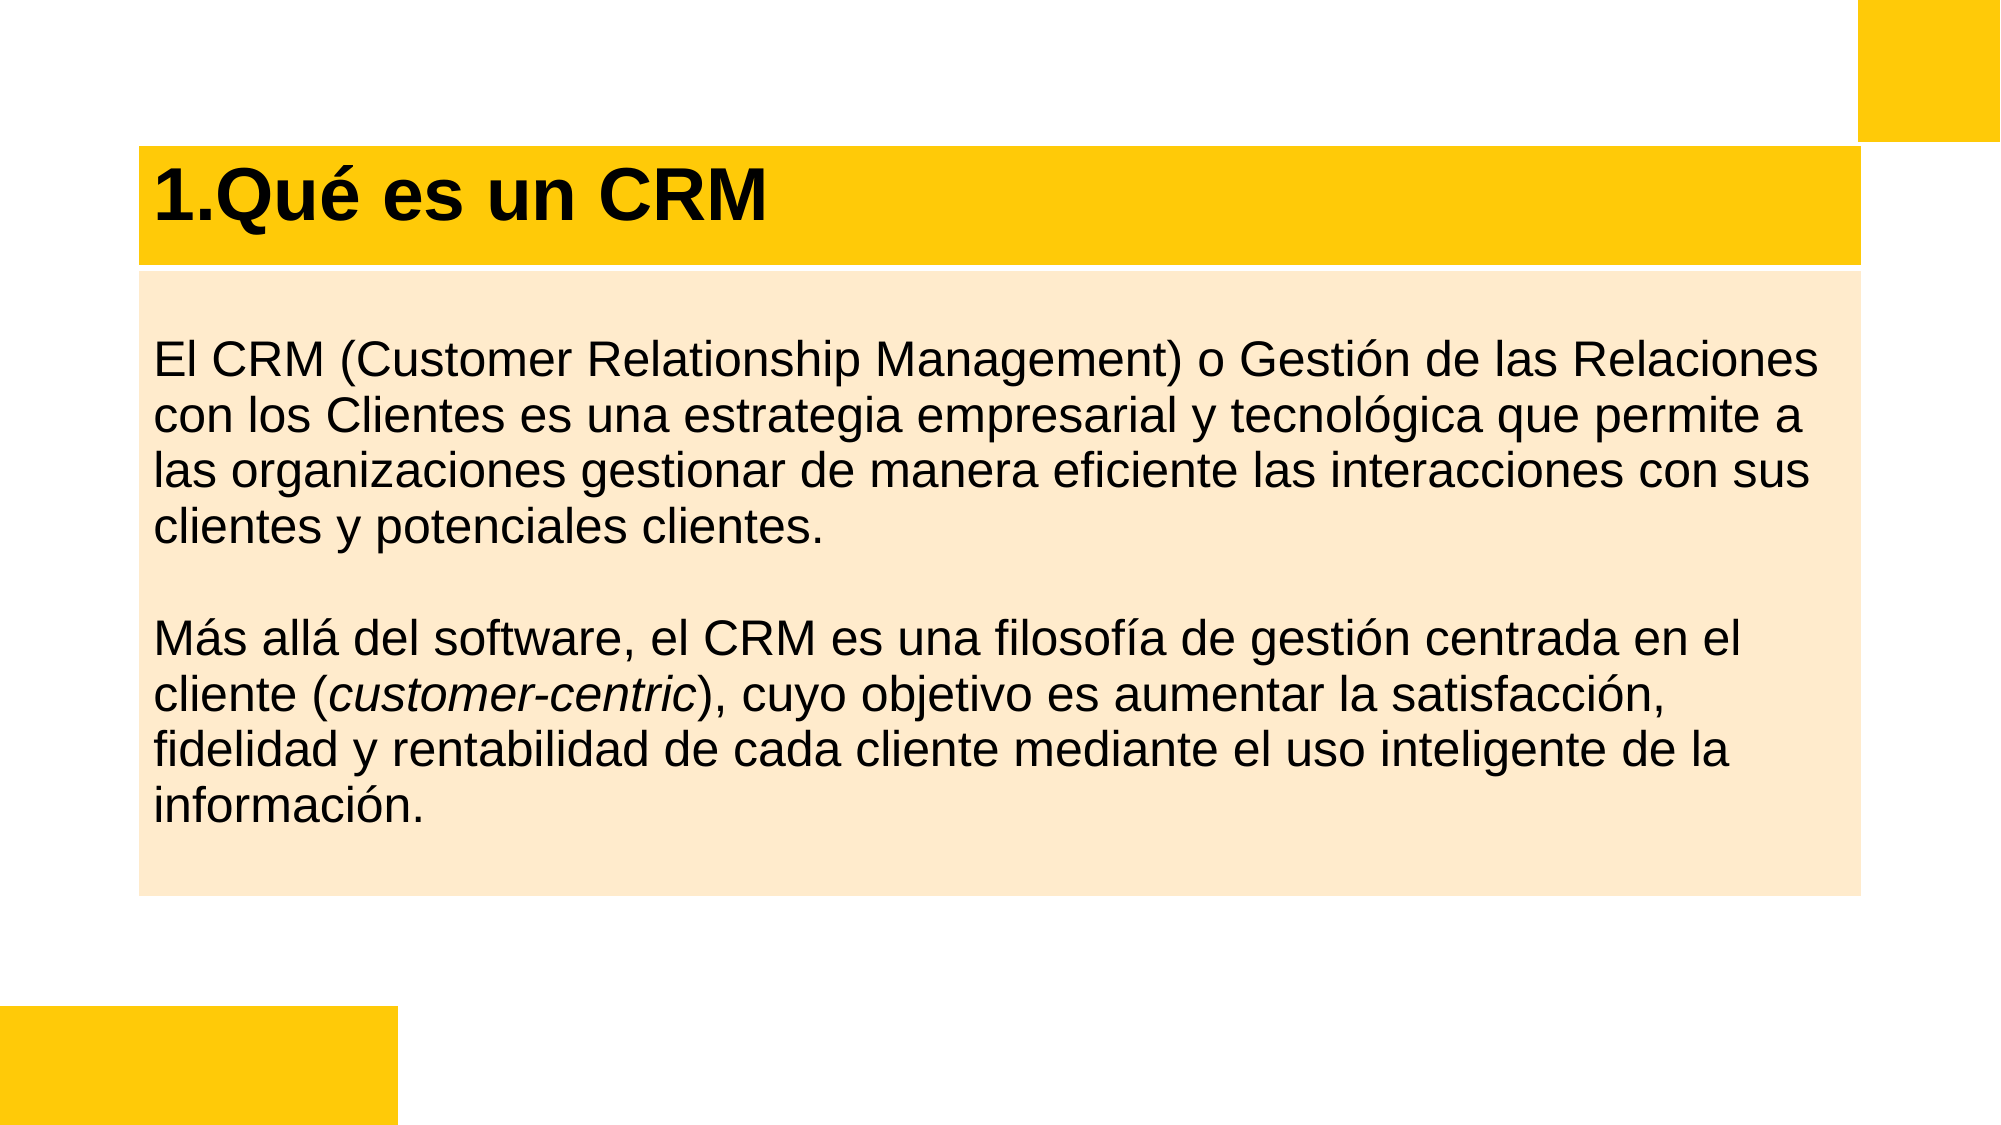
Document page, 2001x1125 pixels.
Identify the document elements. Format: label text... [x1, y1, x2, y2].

table_header 1.Qué es un CRM [139, 146, 1861, 265]
table_cell El CRM (Customer Relationship Management) o Gestión de las Relaciones con los Clientes es una estrategia empresarial y tecnológica que permite a las organizaciones gestionar de manera eficiente las interacciones con sus clientes y potenciales clientes. Más allá del software, el CRM es una filosofía de gestión centrada en el cliente (customer-centric), cuyo objetivo es aumentar la satisfacción, fidelidad y rentabilidad de cada cliente mediante el uso inteligente de la información. [139, 271, 1861, 896]
